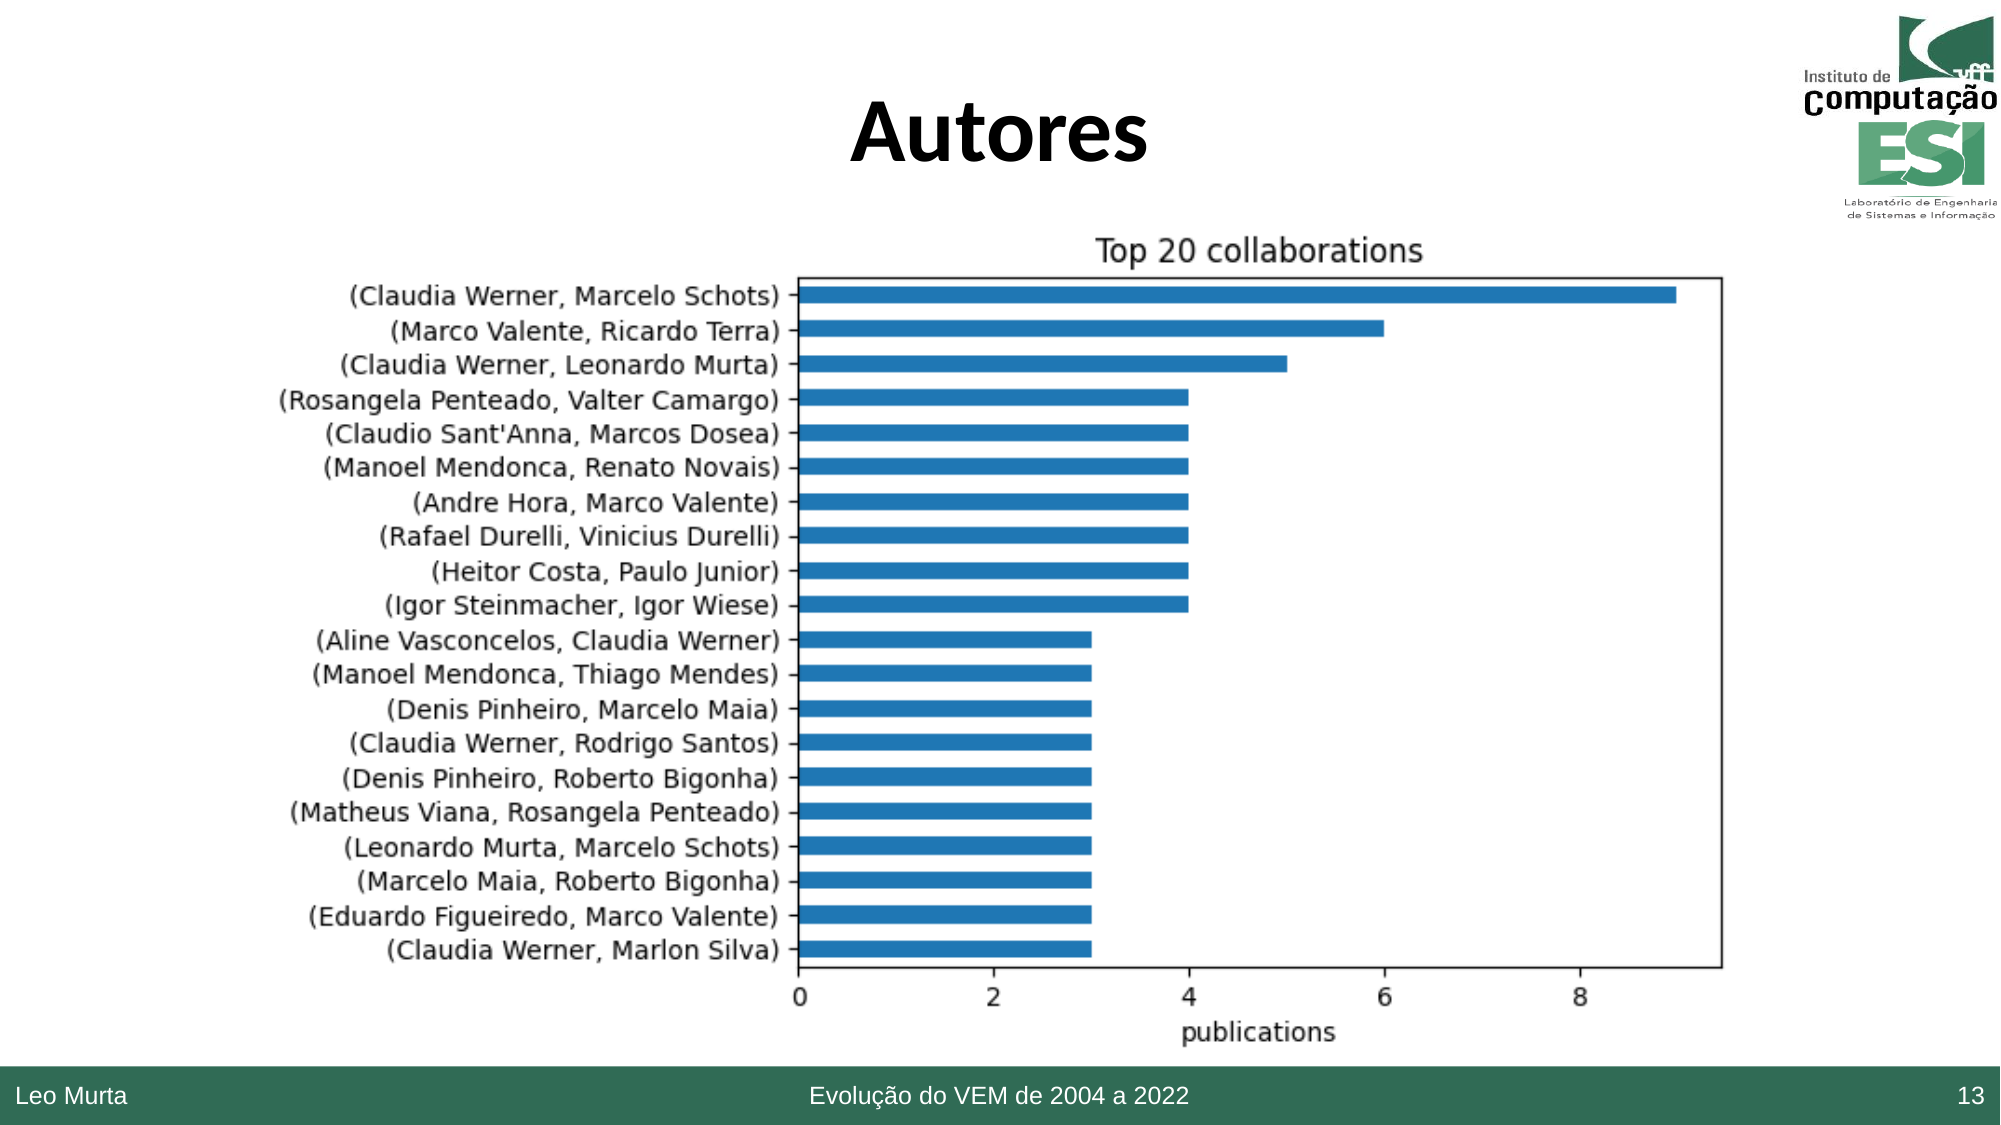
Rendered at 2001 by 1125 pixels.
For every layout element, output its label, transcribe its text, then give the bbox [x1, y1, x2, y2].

slide_number Leo Murta [0, 1065, 467, 1125]
slide_number 13 [1533, 1065, 2000, 1125]
picture [1845, 120, 1997, 220]
title Autores [400, 30, 1600, 216]
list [260, 218, 1740, 1066]
footer Evolução do VEM de 2004 a 2022 [683, 1075, 1317, 1125]
